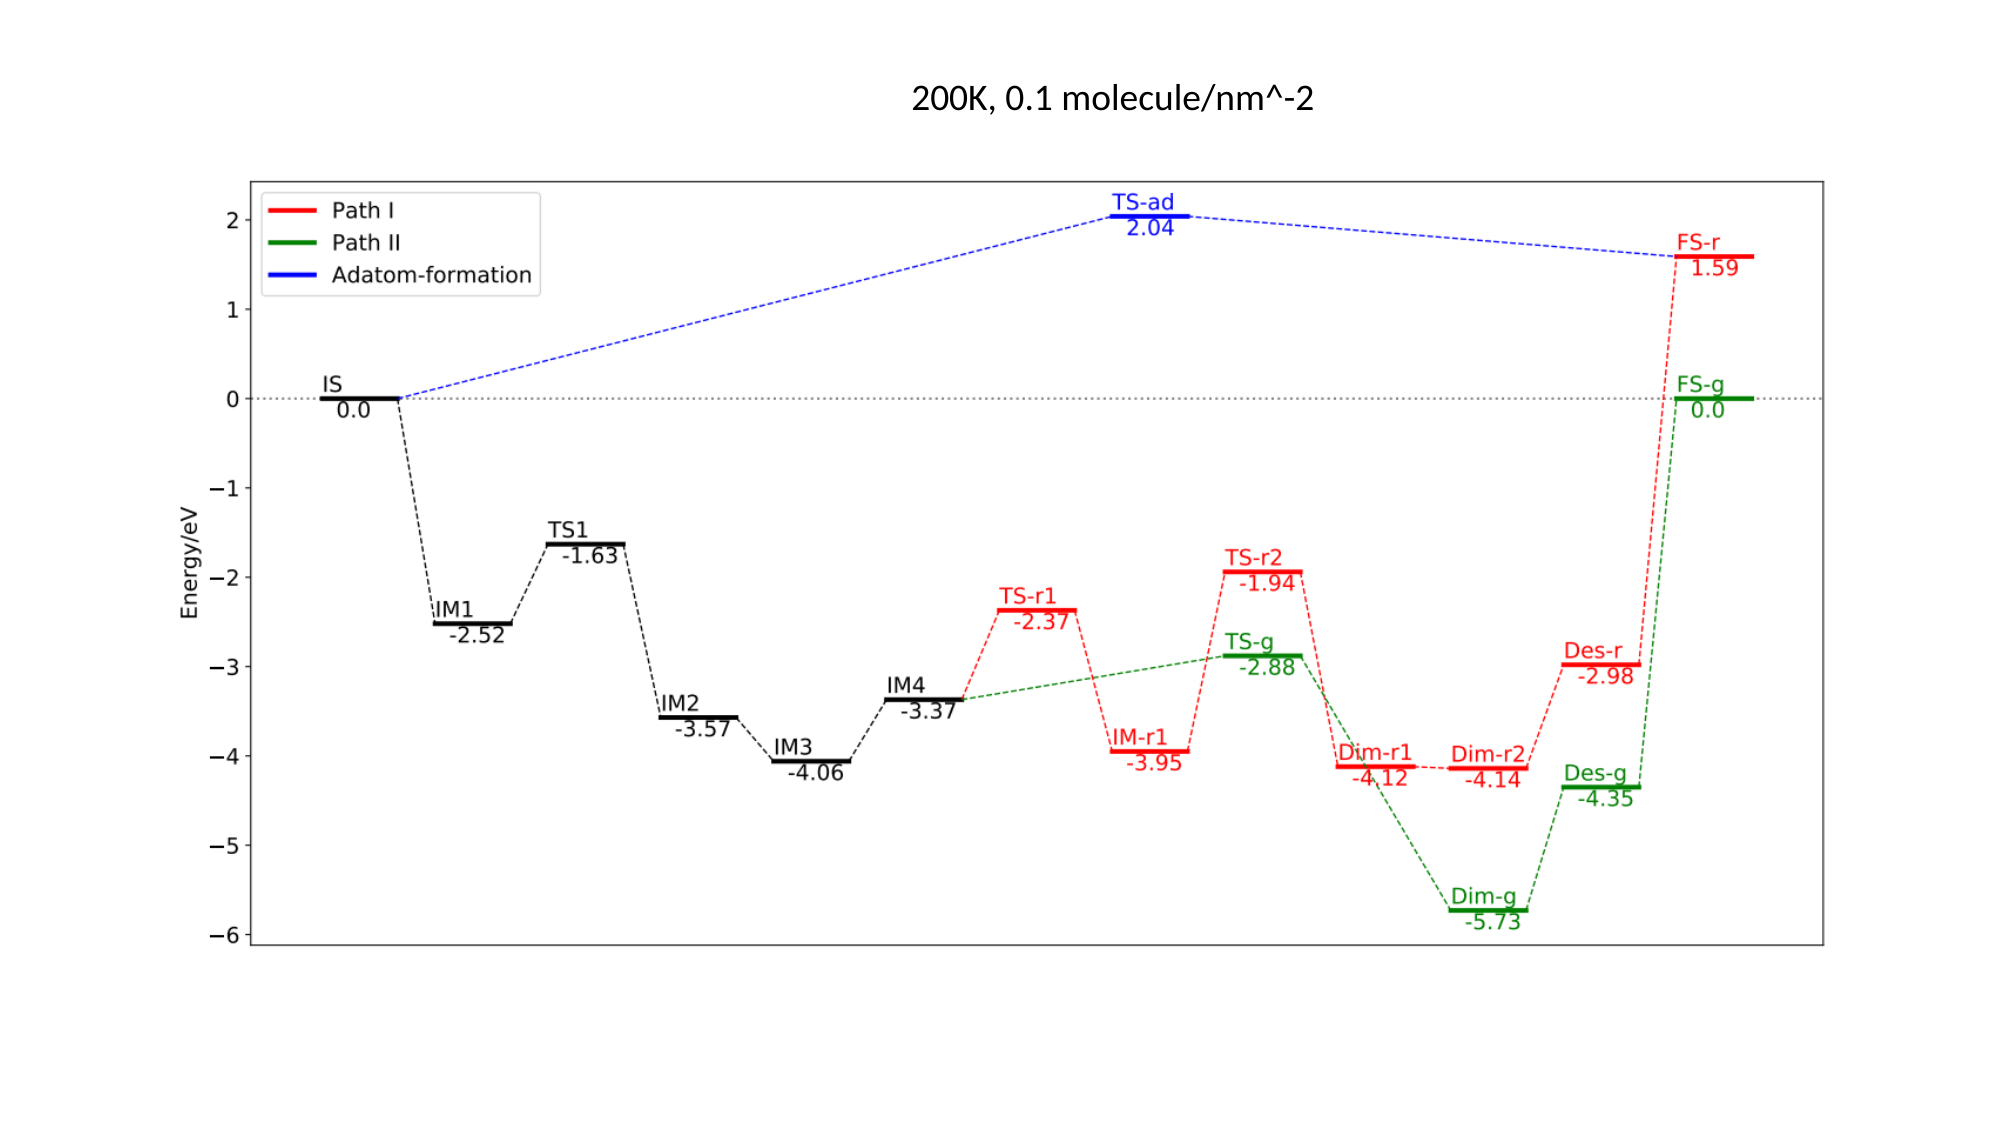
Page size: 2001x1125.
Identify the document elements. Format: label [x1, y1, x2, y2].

picture [156, 0, 1844, 1125]
